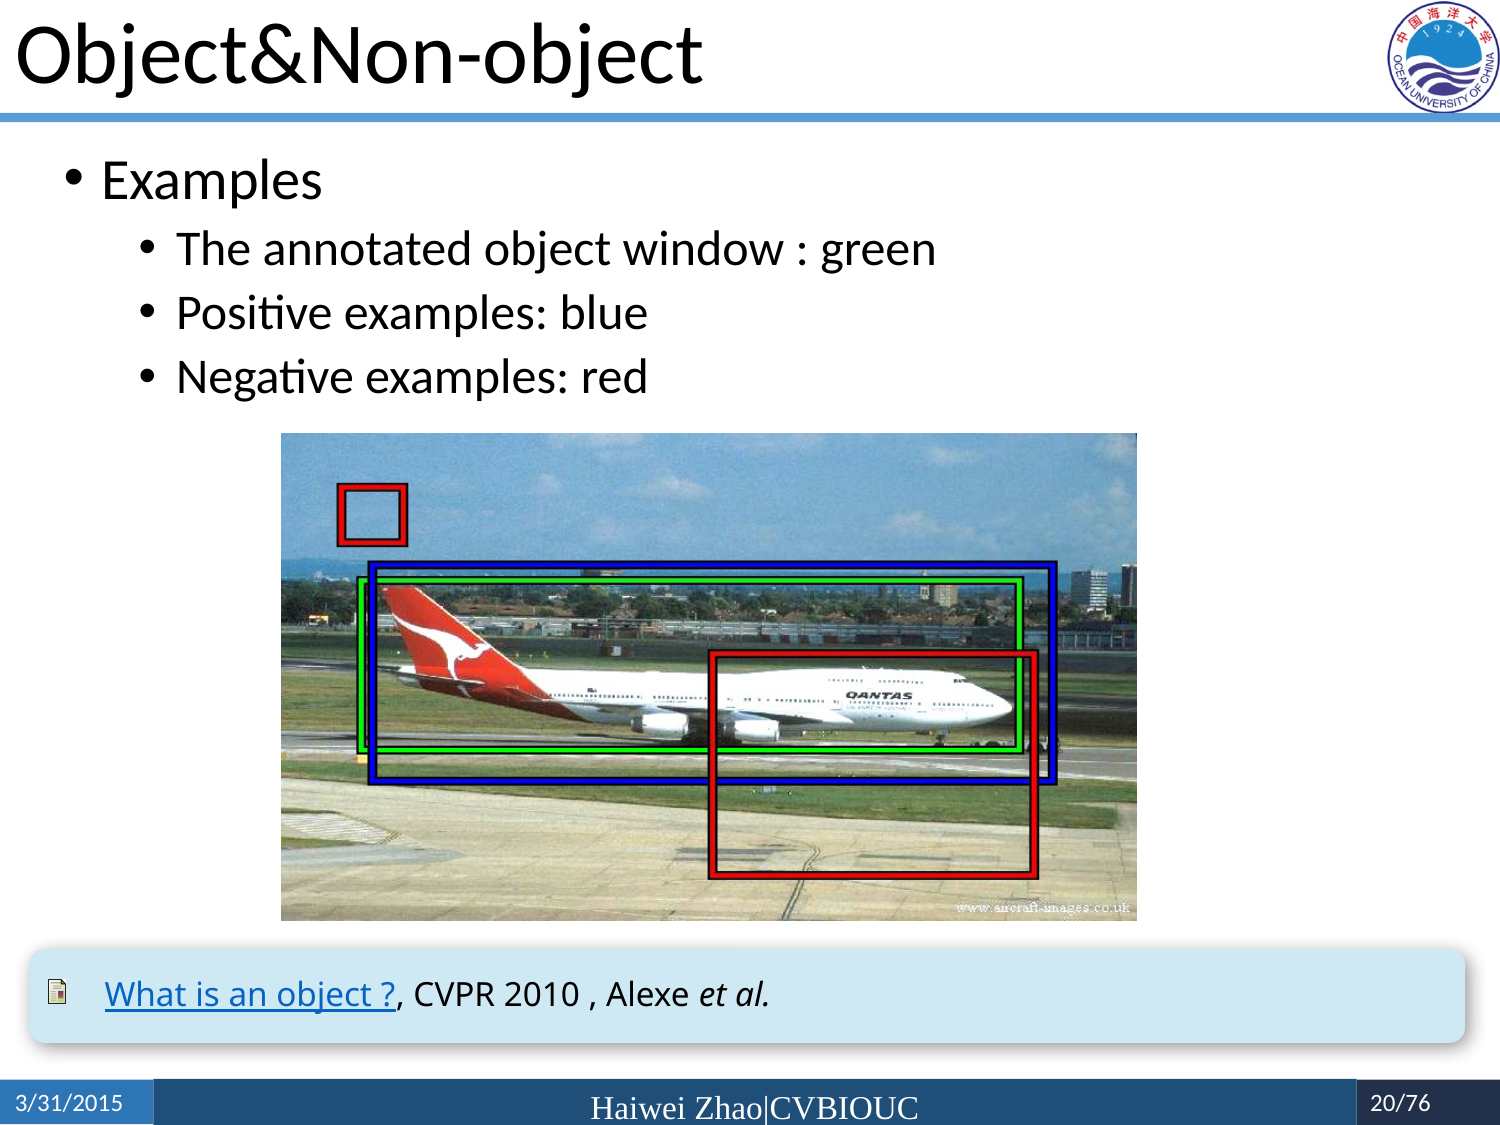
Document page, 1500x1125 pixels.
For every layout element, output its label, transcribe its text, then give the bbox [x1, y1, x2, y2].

title Object&Non-object [0, 0, 1375, 110]
picture [1387, 1, 1500, 112]
picture [281, 433, 1137, 921]
picture [48, 979, 72, 1004]
list Examples The annotated object window : green Positive examples: blue Negative examples: red [48, 141, 1446, 940]
text_box What is an object ?, CVPR 2010 , Alexe et al. [27, 948, 1467, 1044]
